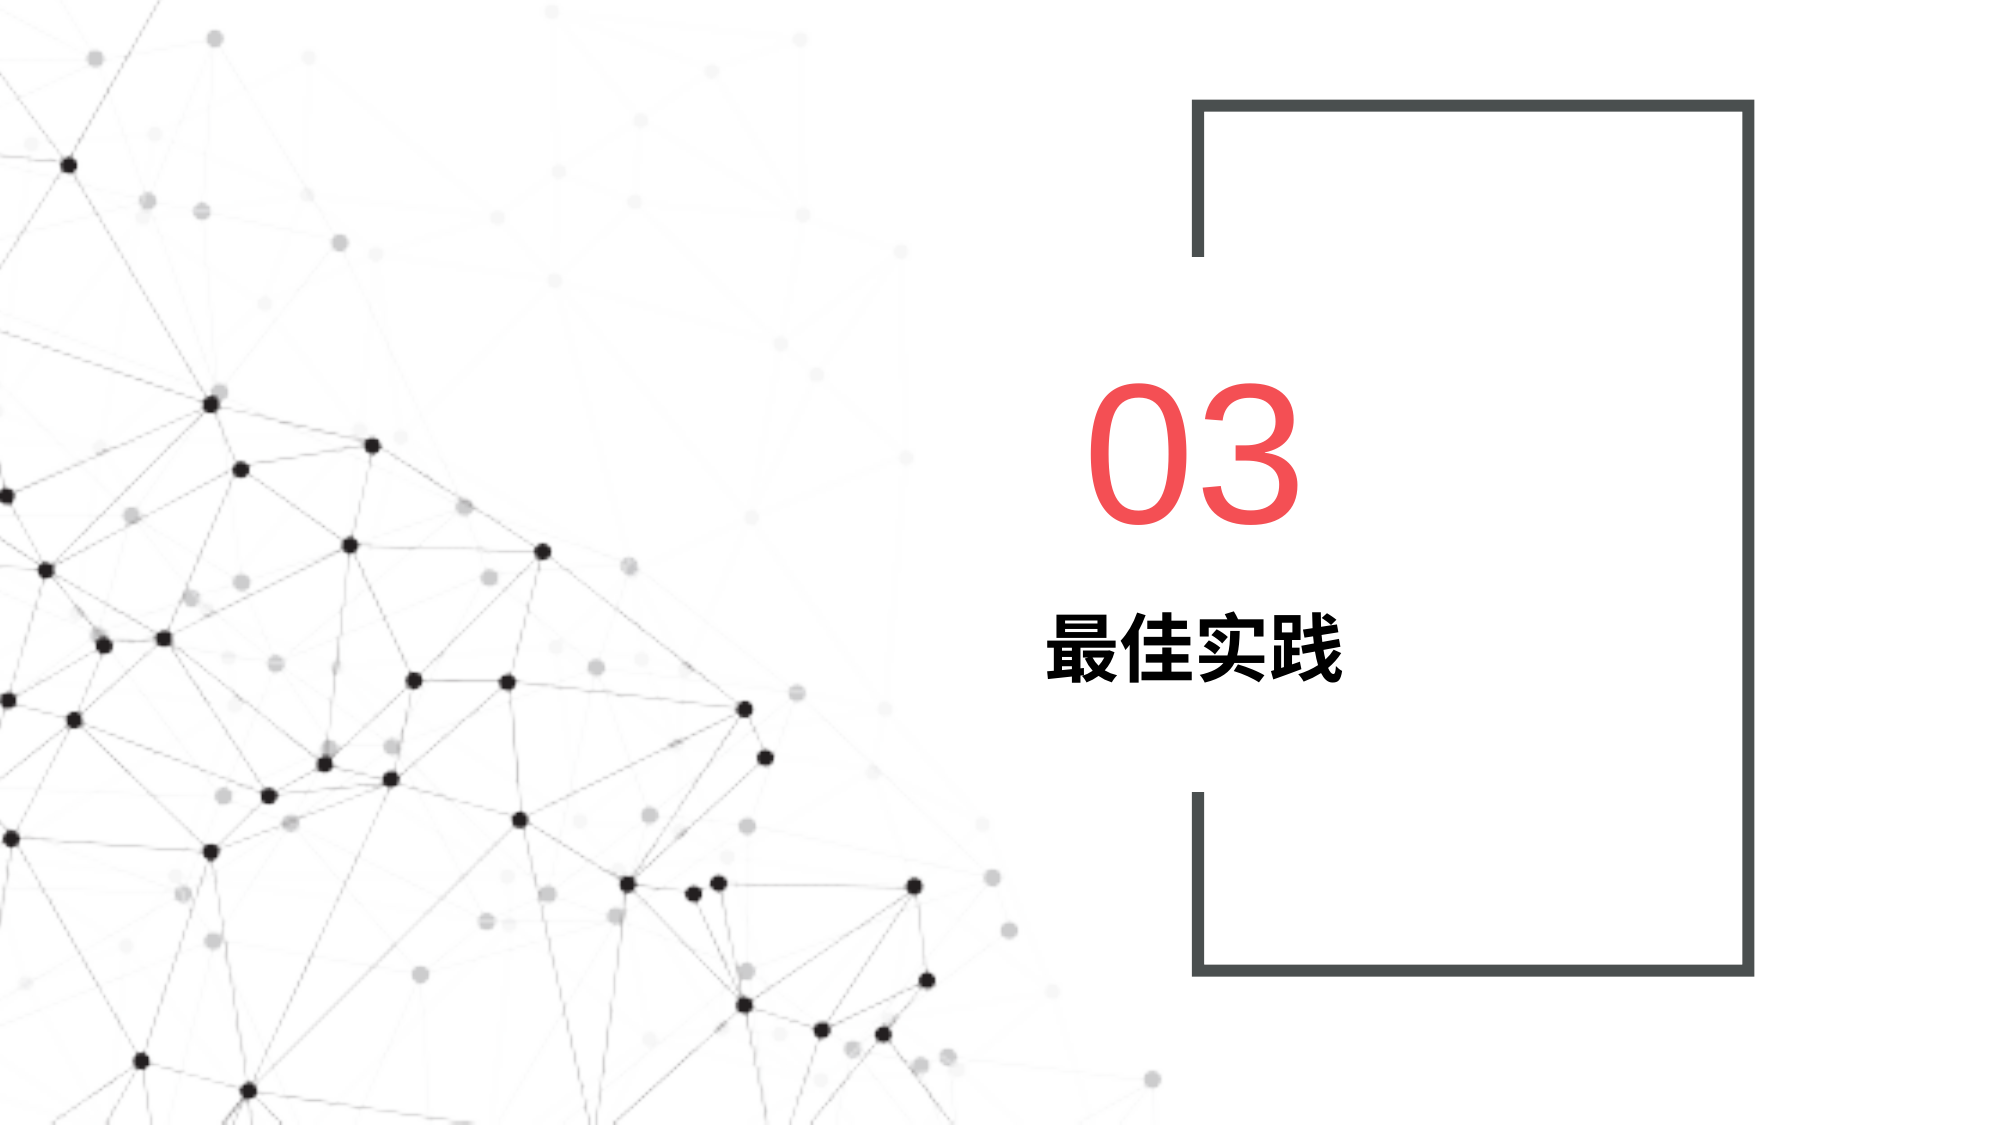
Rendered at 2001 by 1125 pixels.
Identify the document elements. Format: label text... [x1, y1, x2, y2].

text_box 最佳实践 [1246, 594, 1676, 699]
text_box 03 [1246, 316, 1474, 571]
text_box [1246, 99, 1756, 978]
picture [0, 0, 1246, 1125]
